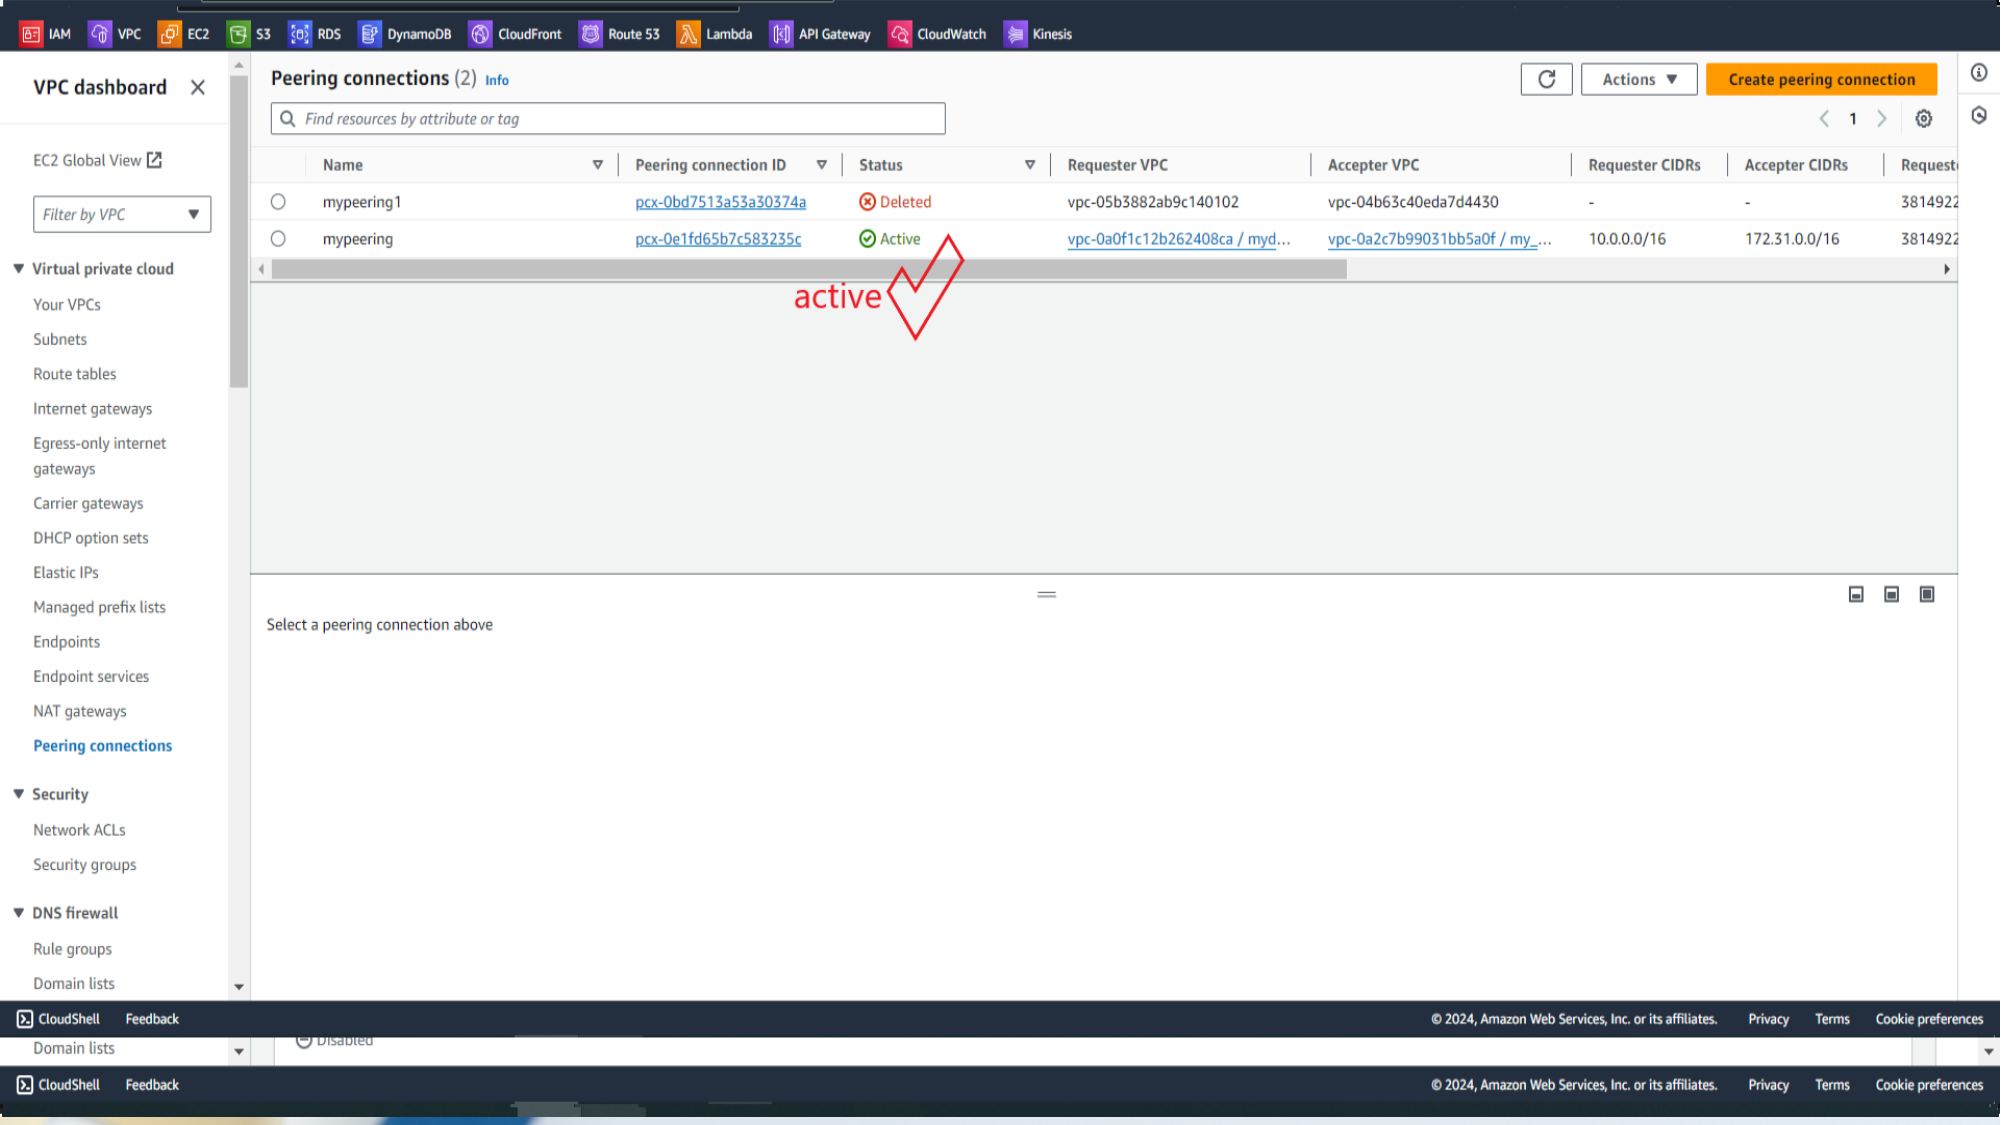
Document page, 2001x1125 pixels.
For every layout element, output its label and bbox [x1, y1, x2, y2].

picture [0, 0, 2000, 1117]
text_box [0, 1117, 2000, 1125]
